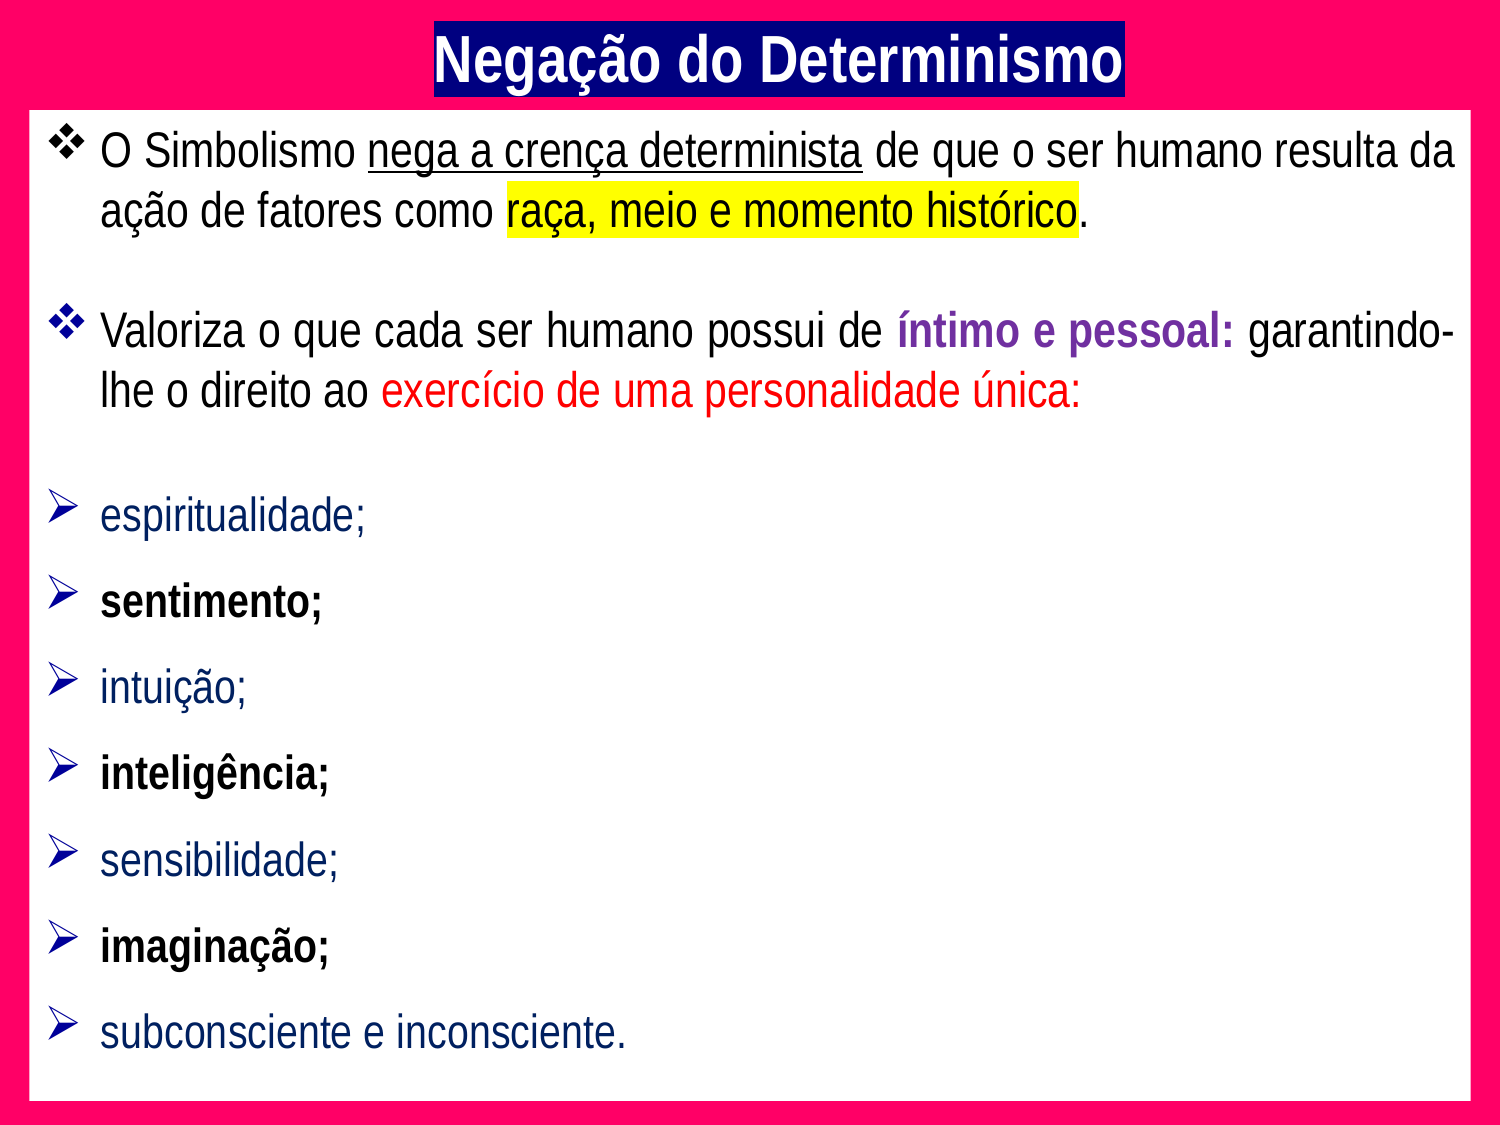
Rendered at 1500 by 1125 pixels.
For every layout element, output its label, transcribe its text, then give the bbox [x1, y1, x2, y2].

text_box Negação do Determinismo [206, 8, 1353, 104]
list O Simbolismo nega a crença determinista de que o ser humano resulta da ação de fatores como raça, meio e momento histórico. Valoriza o que cada ser humano possui de íntimo e pessoal: garantindo-lhe o direito ao exercício de uma personalidade única: espiritualidade; sentimento; intuição; inteligência; sensibilidade; imaginação; subconsciente e inconsciente. [29, 110, 1471, 1101]
